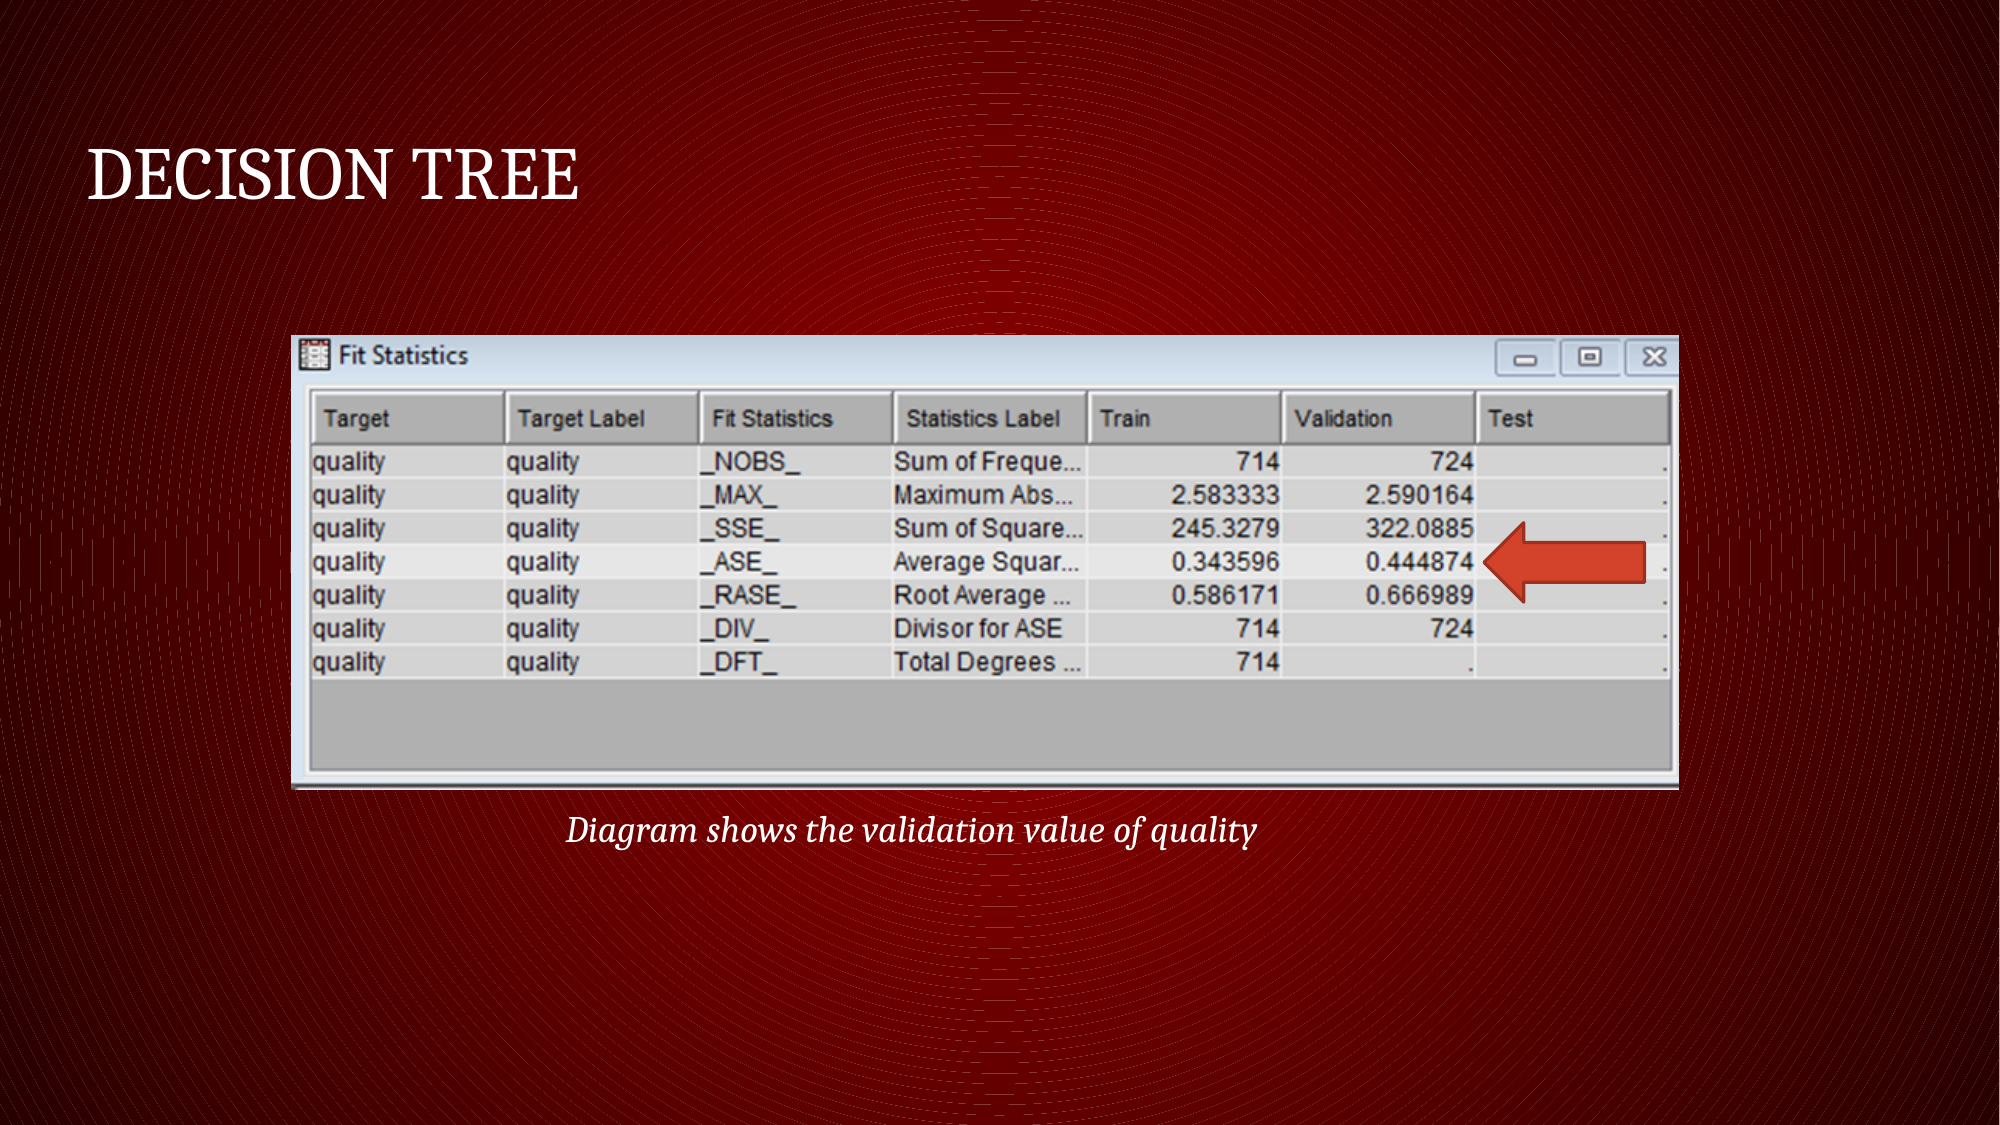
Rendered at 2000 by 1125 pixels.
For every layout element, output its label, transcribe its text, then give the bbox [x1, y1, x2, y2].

picture [290, 334, 1679, 790]
text_box Diagram shows the validation value of quality [550, 806, 1508, 859]
title DECISION TREE [66, 23, 1767, 224]
